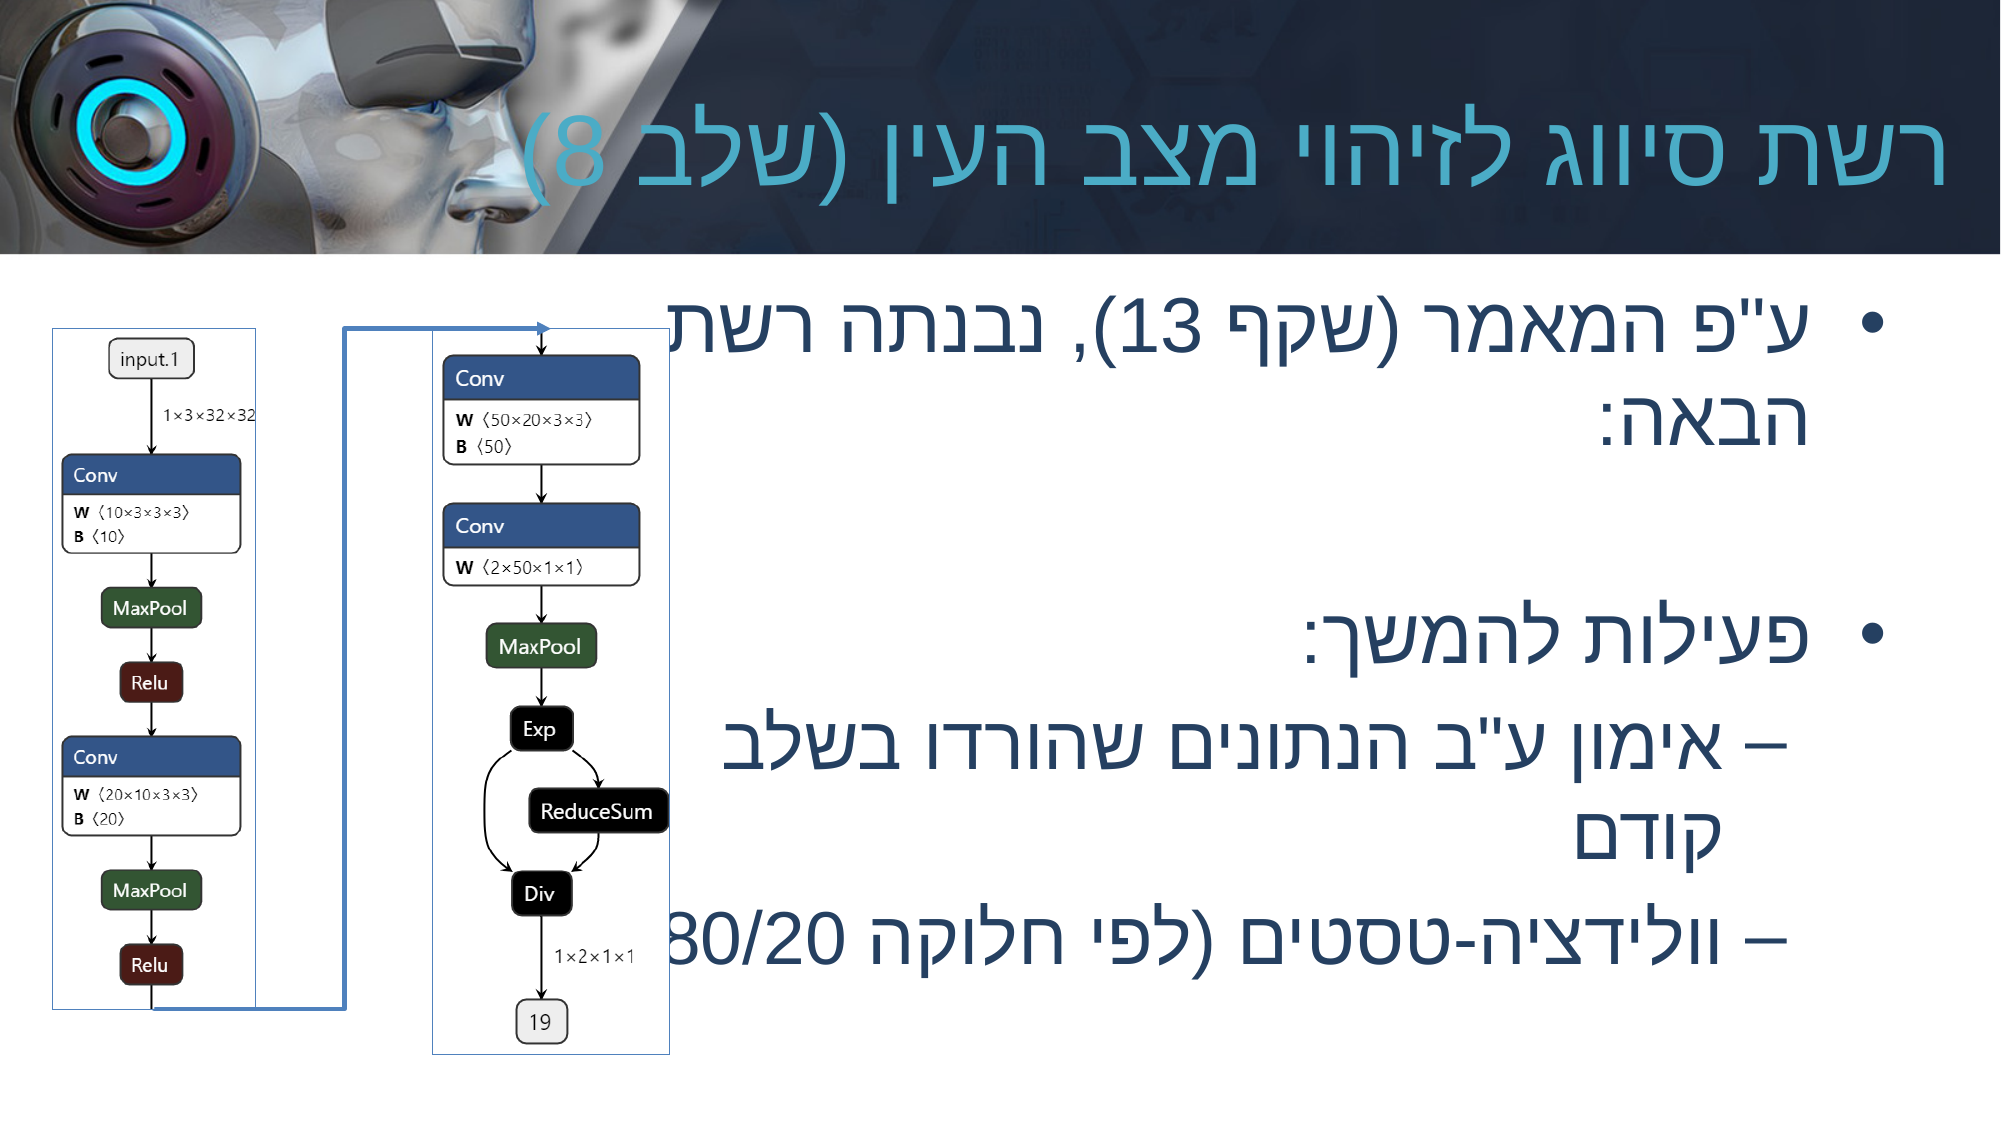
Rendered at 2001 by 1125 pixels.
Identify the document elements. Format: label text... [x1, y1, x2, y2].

list ע"פ המאמר (שקף 13), נבנתה רשת הבאה: פעילות להמשך: אימון ע"ב הנתונים שהורדו בשלב קודם וולידציה-טסטים (לפי חלוקה 80/20) [31, 267, 1902, 1083]
picture [0, 0, 2001, 1125]
title רשת סיווג לזיהוי מצב העין (שלב 8) [165, 61, 1969, 229]
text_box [52, 328, 670, 1055]
